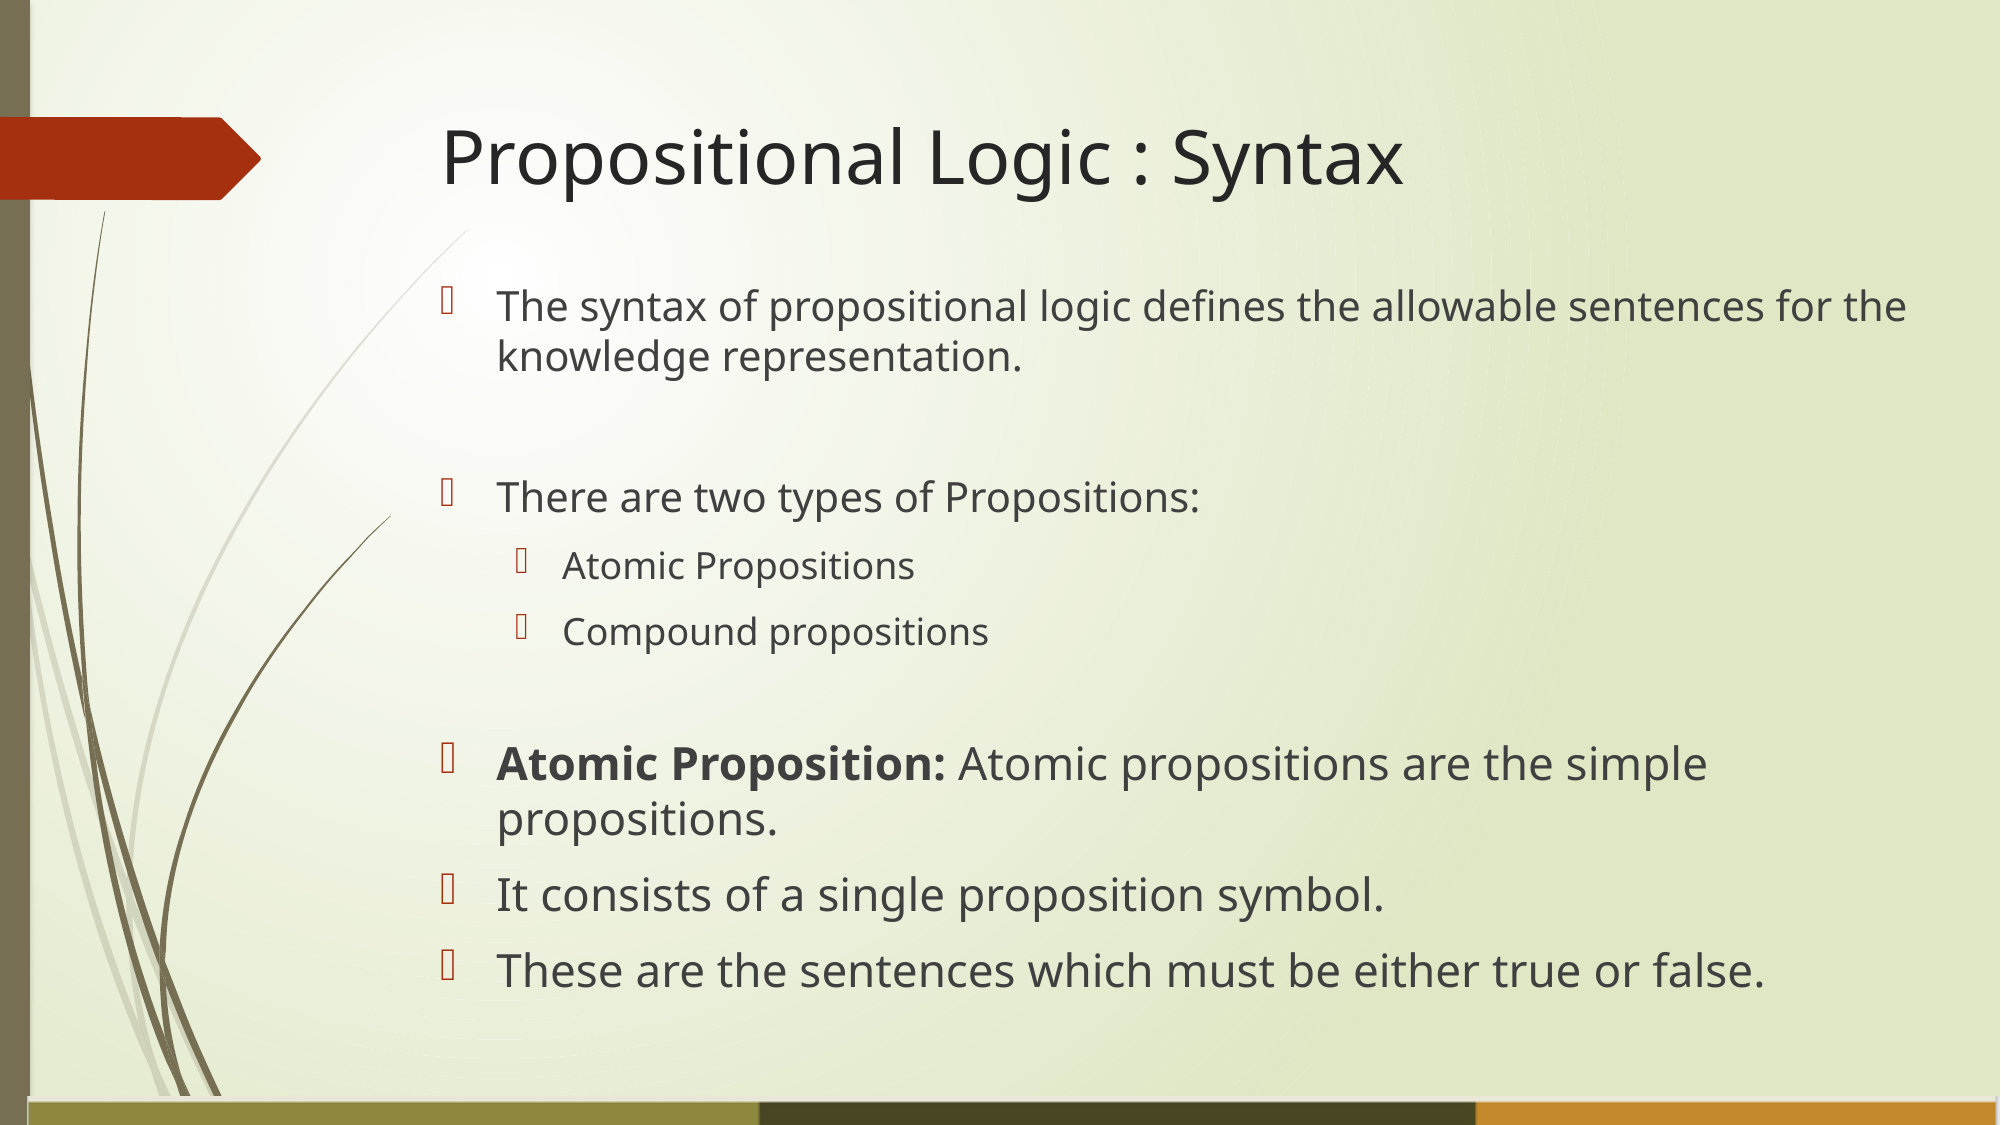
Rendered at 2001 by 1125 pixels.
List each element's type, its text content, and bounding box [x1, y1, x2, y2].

title Propositional Logic : Syntax [425, 102, 1888, 271]
list The syntax of propositional logic defines the allowable sentences for the knowledge representation. There are two types of Propositions: Atomic Propositions Compound propositions Atomic Proposition: Atomic propositions are the simple propositions. It consists of a single proposition symbol. These are the sentences which must be either true or false. [425, 271, 1927, 1060]
picture [27, 1096, 2000, 1125]
